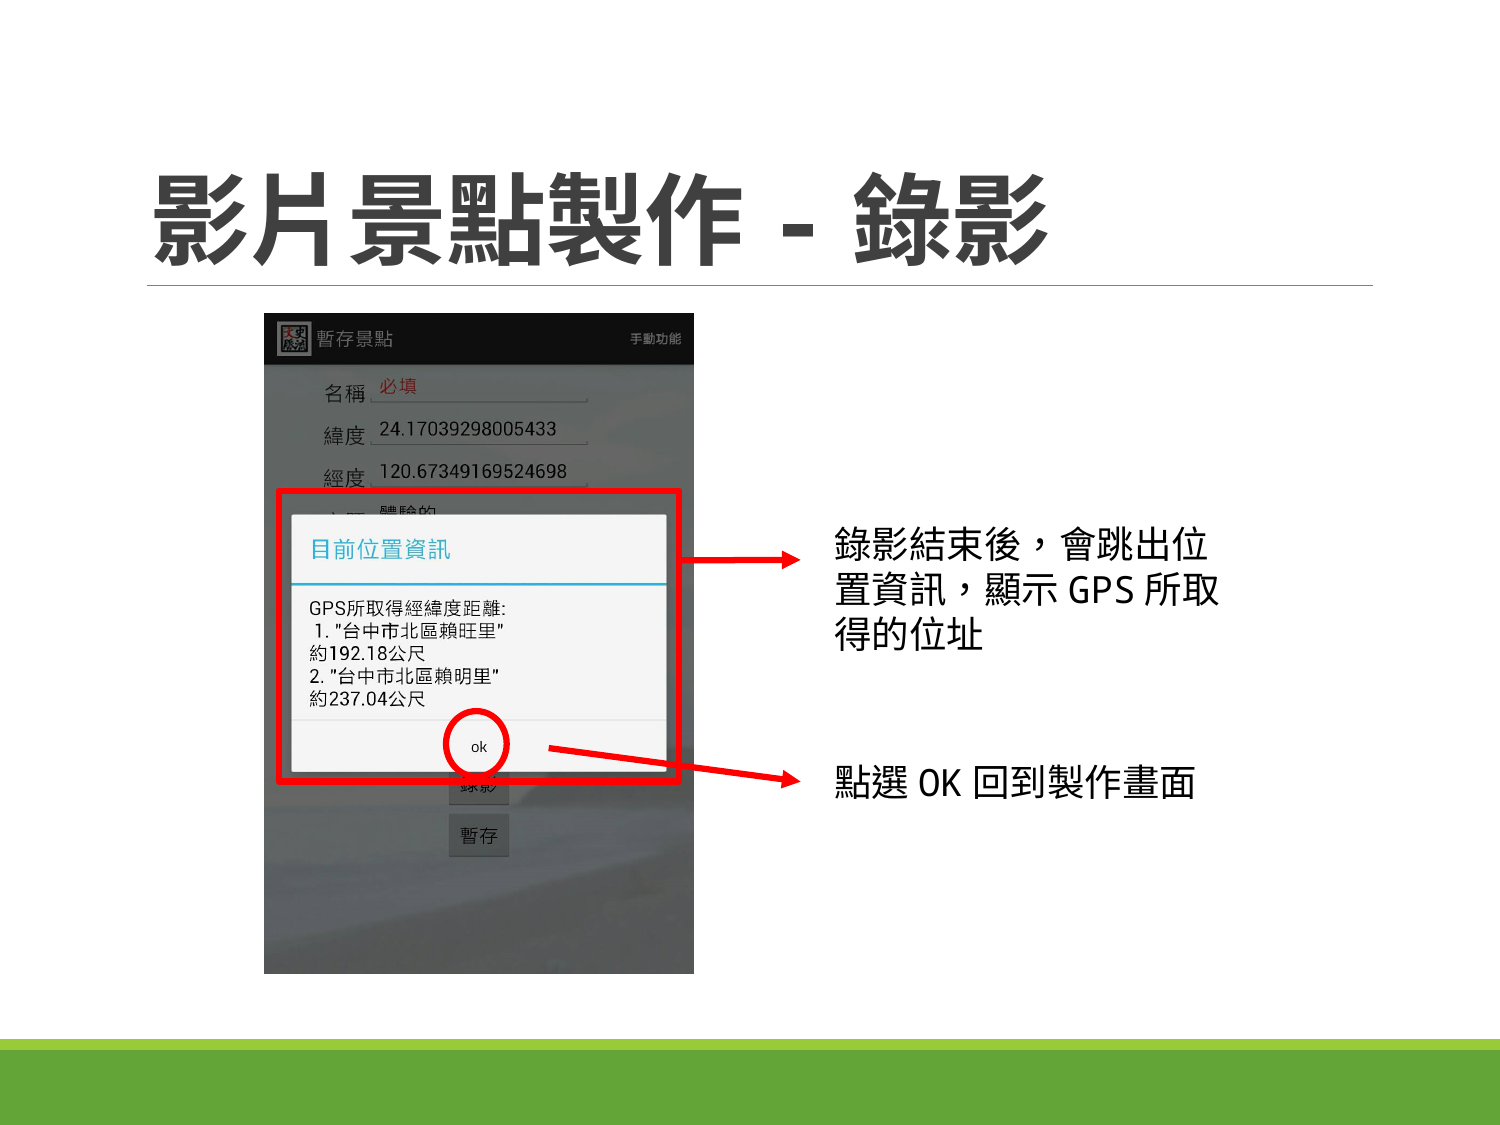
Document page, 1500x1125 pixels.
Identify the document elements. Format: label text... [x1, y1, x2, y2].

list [263, 312, 695, 974]
text_box 點選OK回到製作畫面 [819, 752, 1261, 812]
text_box 錄影結束後，會跳出位置資訊，顯示GPS所取得的位址 [819, 513, 1261, 664]
title 影片景點製作-錄影 [135, 47, 1373, 285]
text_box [548, 747, 802, 783]
